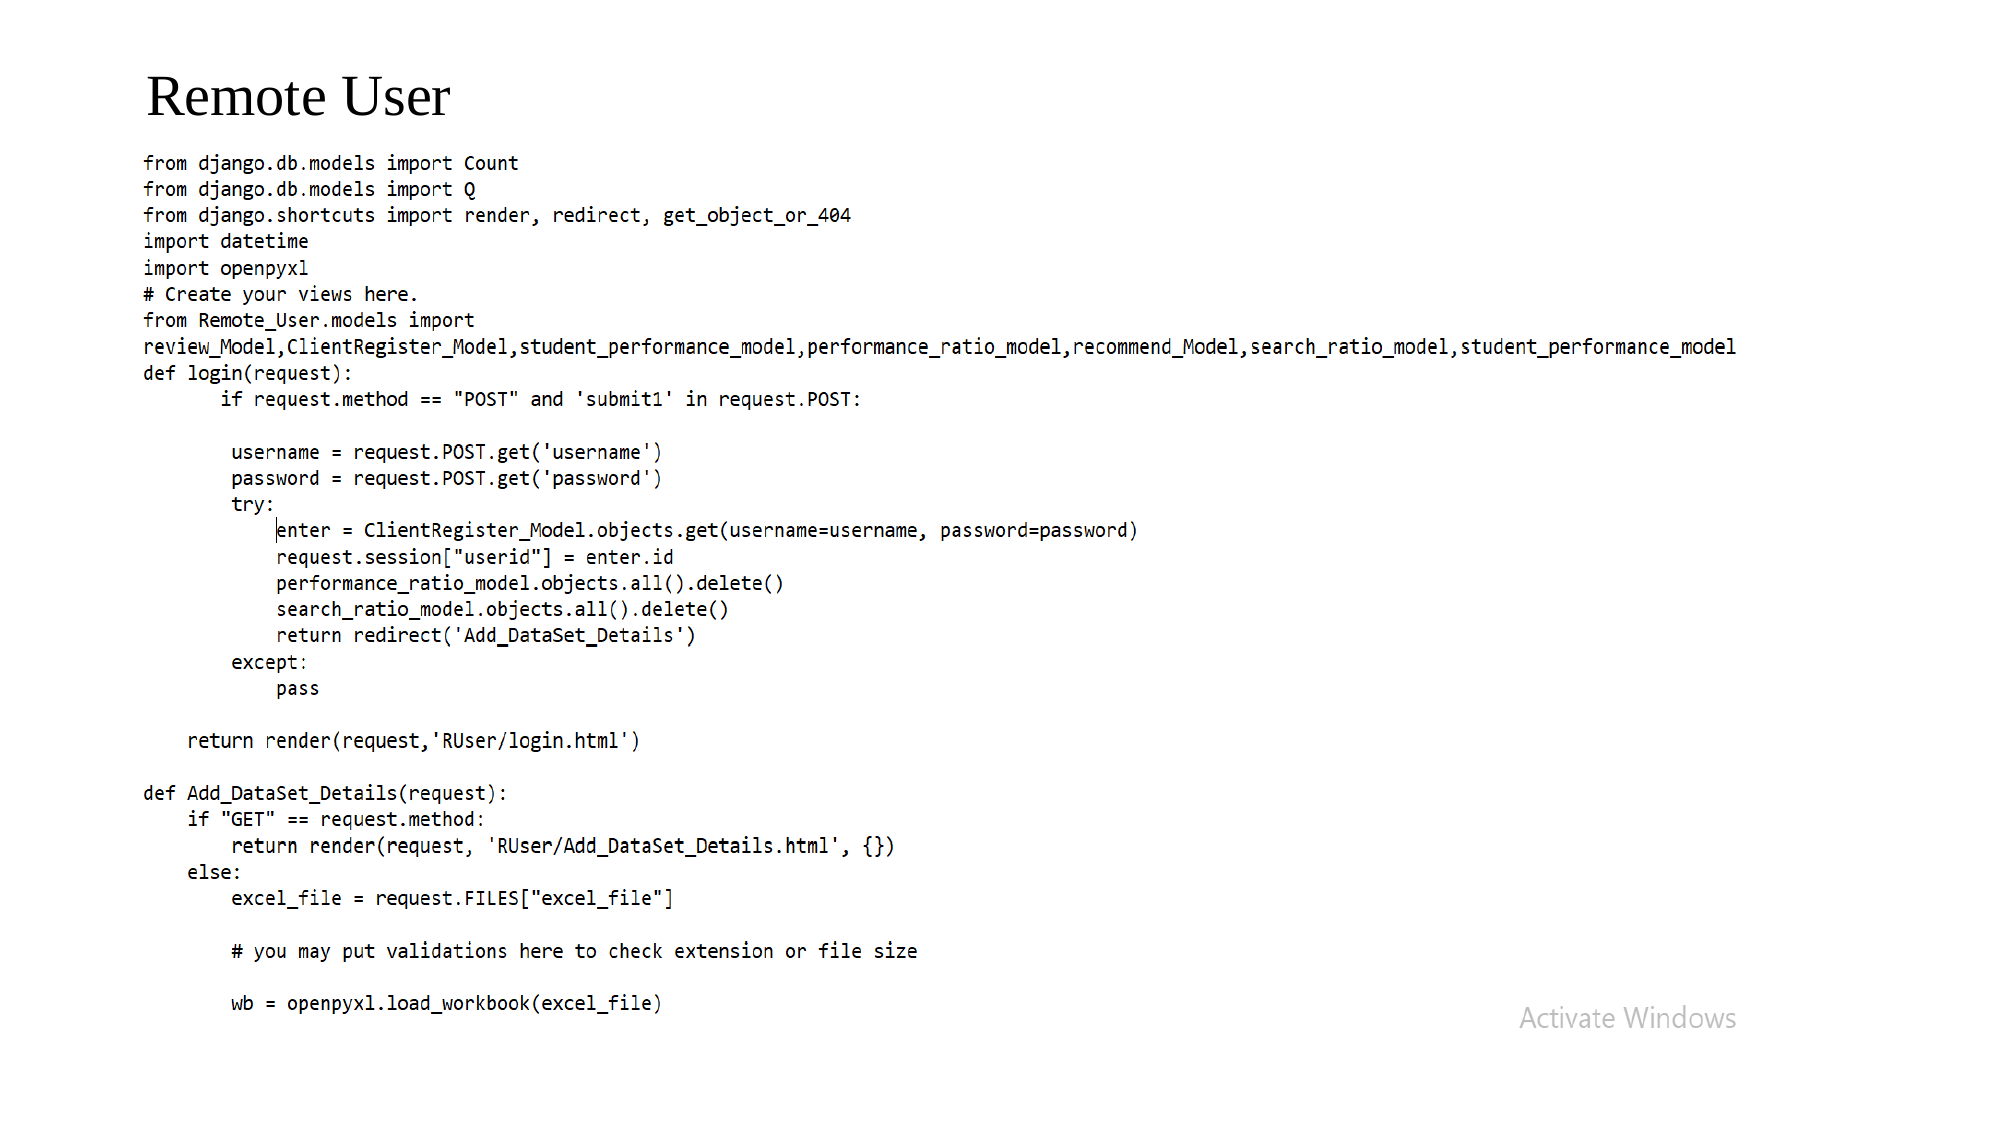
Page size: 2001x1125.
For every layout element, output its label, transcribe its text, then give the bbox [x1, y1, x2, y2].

title Remote User [100, 0, 1827, 206]
picture [137, 151, 1869, 1042]
